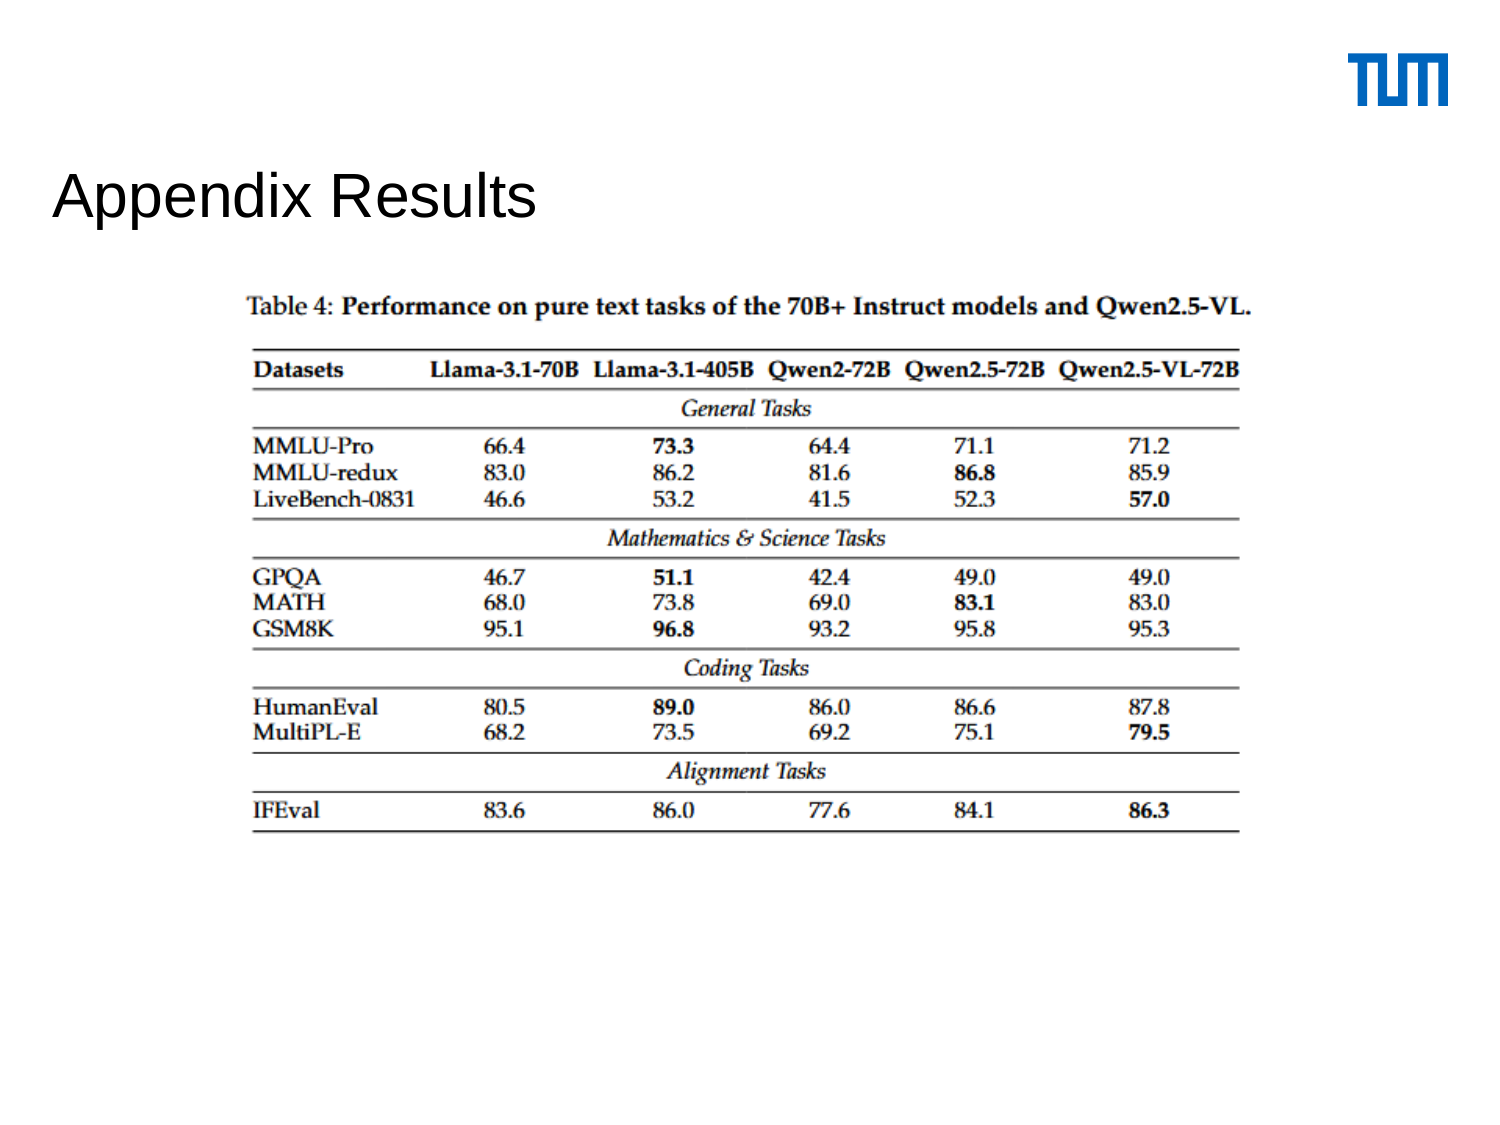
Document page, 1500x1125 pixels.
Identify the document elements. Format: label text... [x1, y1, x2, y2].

title Appendix Results [52, 162, 1449, 231]
picture [220, 259, 1280, 866]
